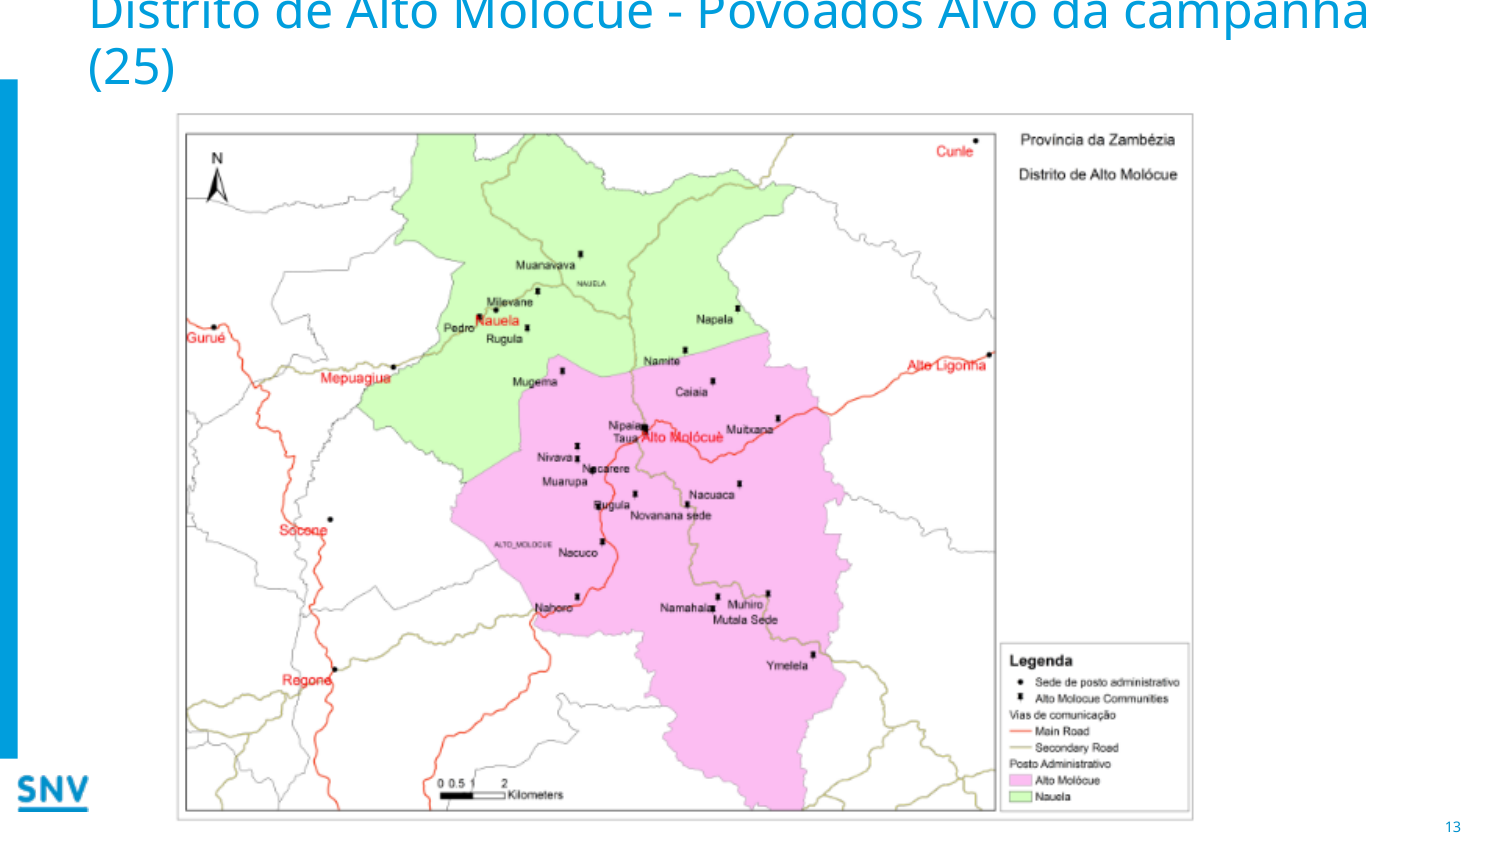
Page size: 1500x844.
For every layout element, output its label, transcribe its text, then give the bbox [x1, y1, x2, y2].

picture [170, 87, 1225, 829]
title Distrito de Alto Molocue - Povoados Alvo da campanha (25) [88, 16, 1430, 95]
slide_number 13 [1430, 810, 1500, 844]
picture [17, 774, 89, 812]
